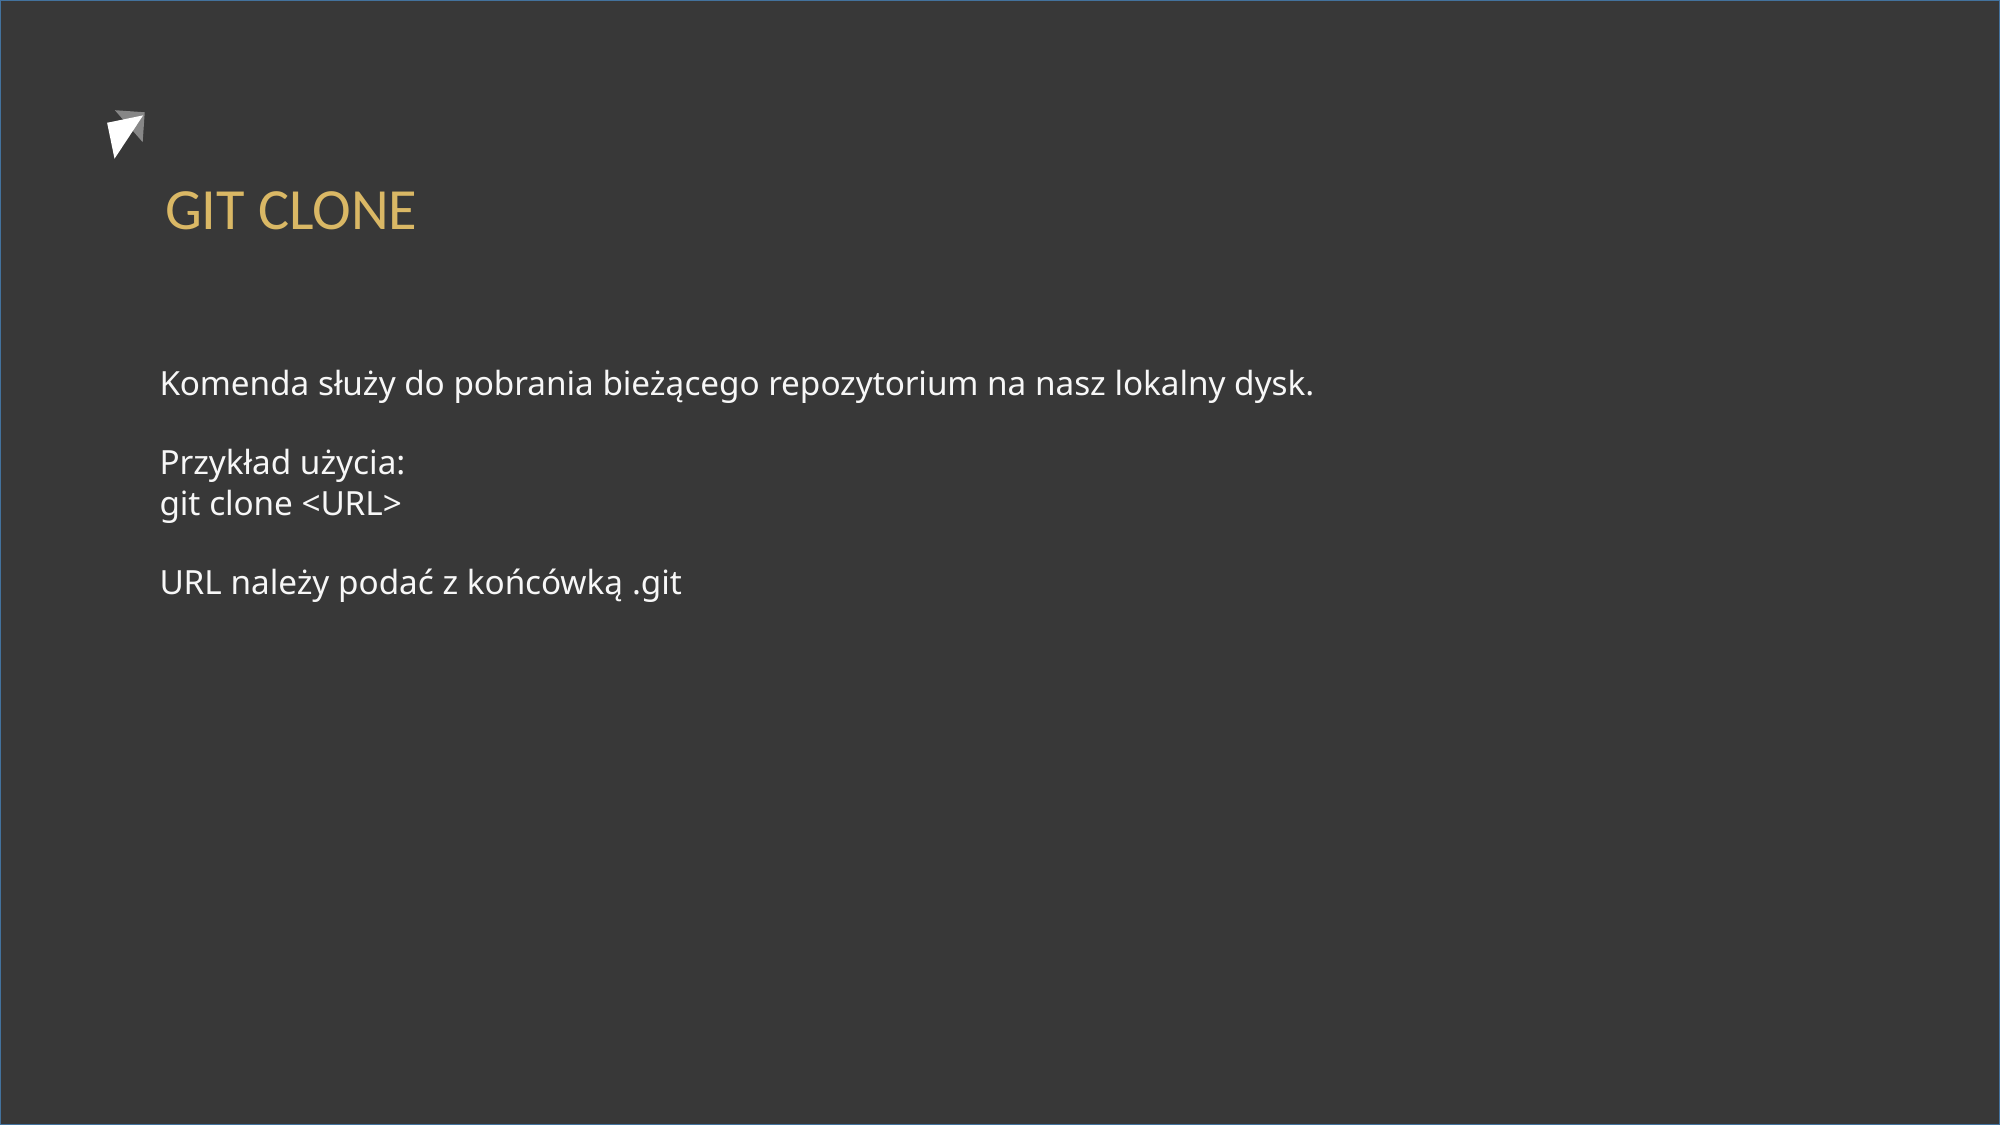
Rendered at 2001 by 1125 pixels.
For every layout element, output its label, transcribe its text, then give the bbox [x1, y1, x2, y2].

text_box Komenda służy do pobrania bieżącego repozytorium na nasz lokalny dysk. Przykład użycia: git clone <URL> URL należy podać z końcówką .git [144, 354, 1867, 609]
text_box [105, 119, 133, 162]
text_box GIT CLONE [150, 164, 1151, 249]
text_box [0, 0, 2000, 1125]
text_box [112, 108, 146, 145]
